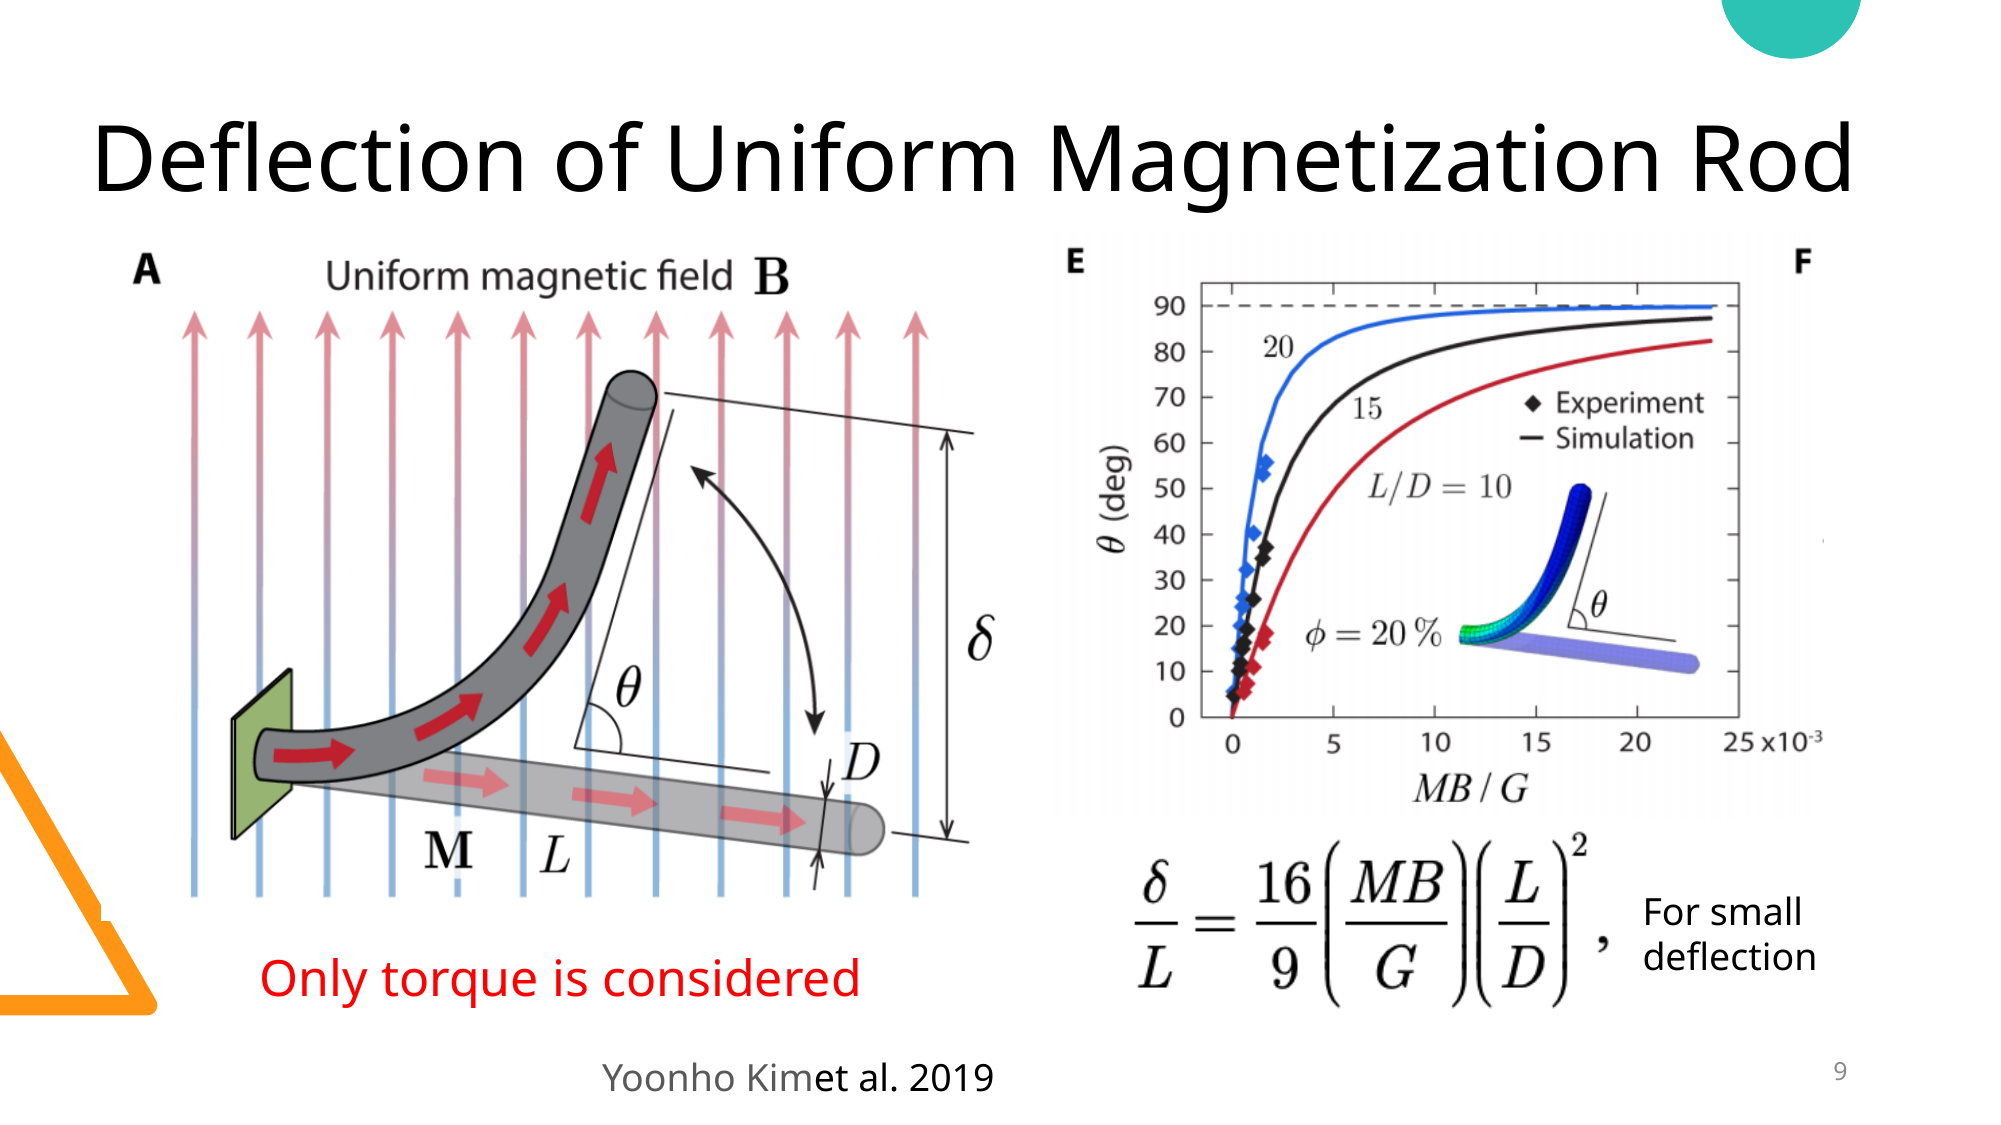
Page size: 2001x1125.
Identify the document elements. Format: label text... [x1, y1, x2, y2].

picture [101, 216, 1000, 921]
picture [1048, 233, 1824, 1028]
text_box Only torque is considered [245, 939, 929, 1014]
title Deflection of Uniform Magnetization Rod [75, 53, 2000, 271]
text_box Yoonho Kimet al. 2019 [587, 1046, 1186, 1107]
slide_number 9 [1412, 1042, 1863, 1103]
